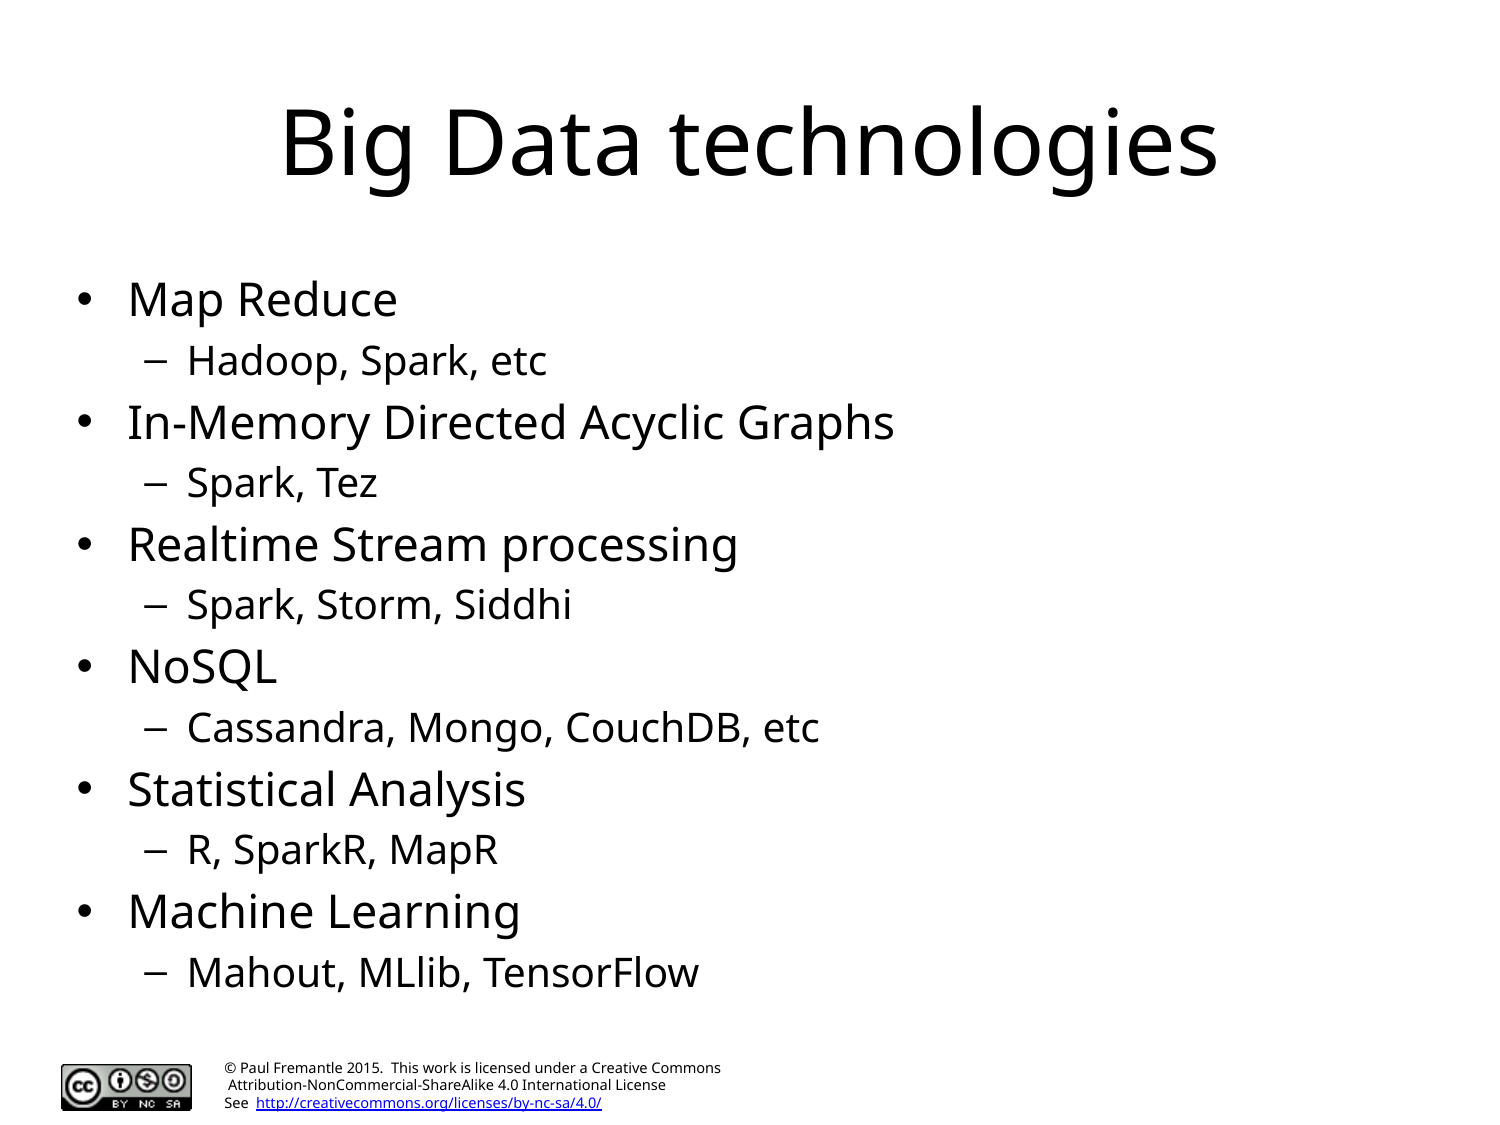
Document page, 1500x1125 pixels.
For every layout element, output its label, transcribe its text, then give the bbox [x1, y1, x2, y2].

picture [61, 1064, 192, 1111]
list Map Reduce Hadoop, Spark, etc In-Memory Directed Acyclic Graphs Spark, Tez Realtime Stream processing Spark, Storm, Siddhi NoSQL Cassandra, Mongo, CouchDB, etc Statistical Analysis R, SparkR, MapR Machine Learning Mahout, MLlib, TensorFlow [61, 262, 1412, 1005]
title Big Data technologies [75, 45, 1425, 233]
